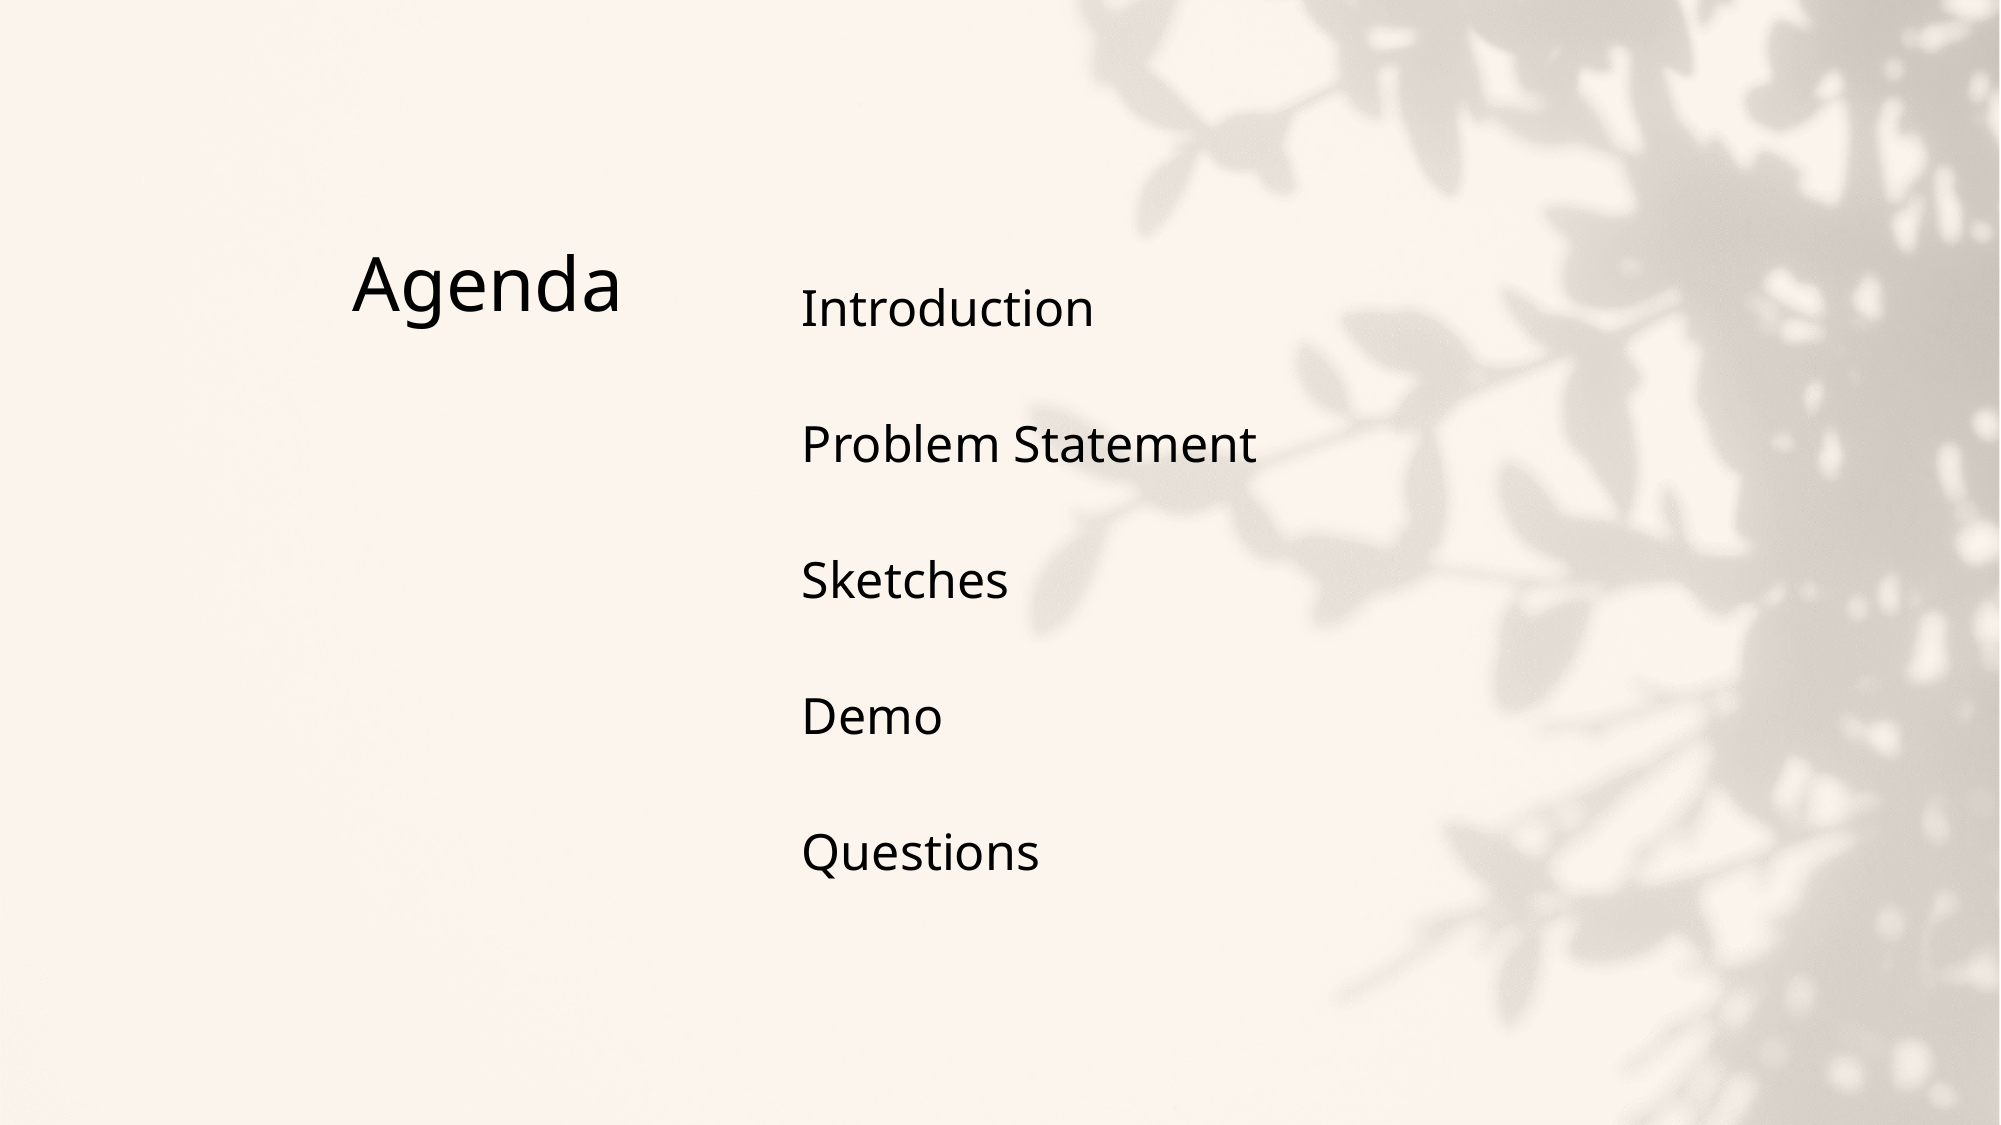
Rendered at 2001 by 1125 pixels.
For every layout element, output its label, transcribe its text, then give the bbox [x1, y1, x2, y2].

title Agenda [225, 239, 751, 991]
list Introduction Problem Statement Sketches Demo Questions [786, 239, 1605, 991]
picture [0, 0, 2000, 1125]
